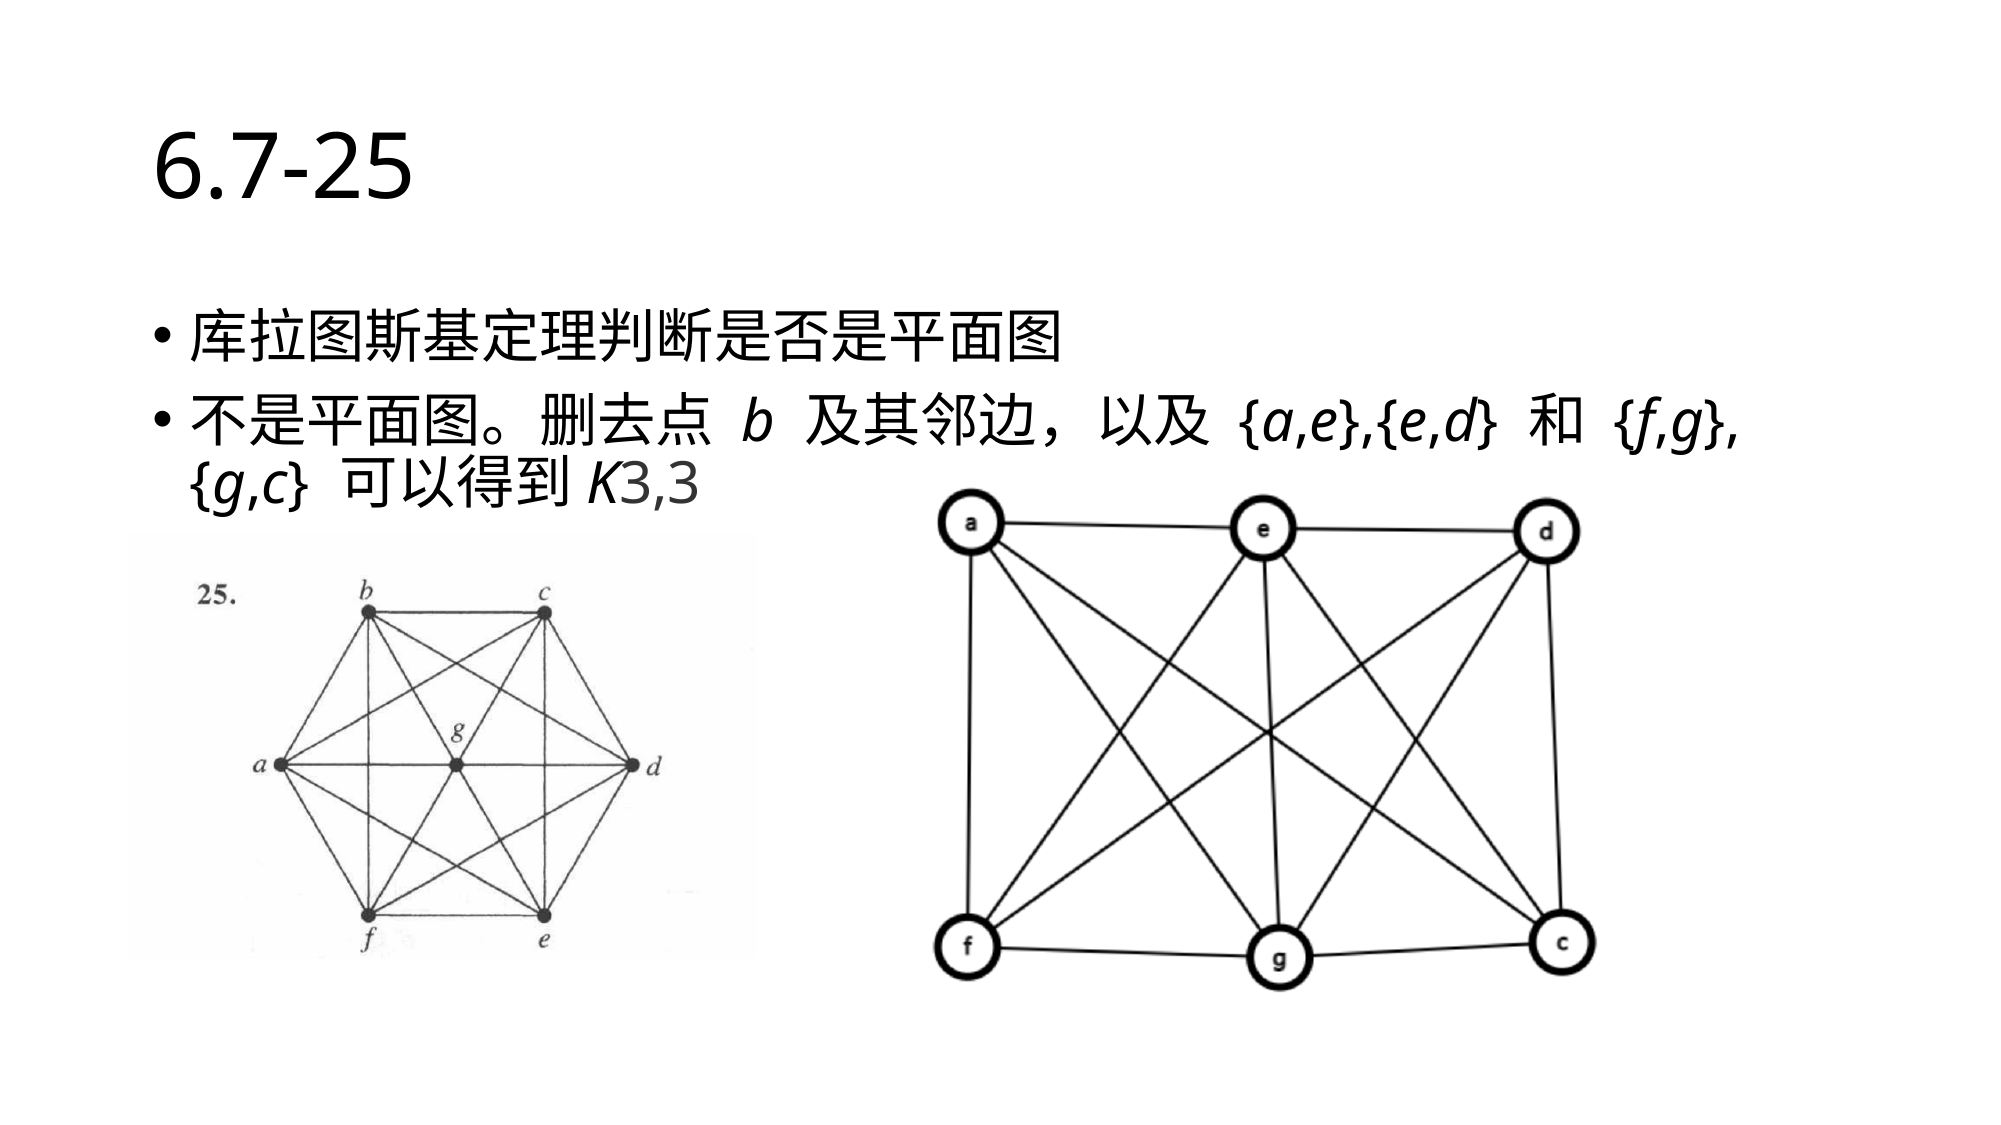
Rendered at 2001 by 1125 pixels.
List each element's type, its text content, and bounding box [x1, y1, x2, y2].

picture [885, 463, 1734, 1047]
list 库拉图斯基定理判断是否是平面图 不是平面图。删去点 b 及其邻边，以及 {a,e},{e,d} 和 {f,g},{g,c} 可以得到K3,3​ [137, 299, 1863, 1014]
picture [127, 532, 757, 959]
title 6.7-25 [137, 59, 1863, 278]
